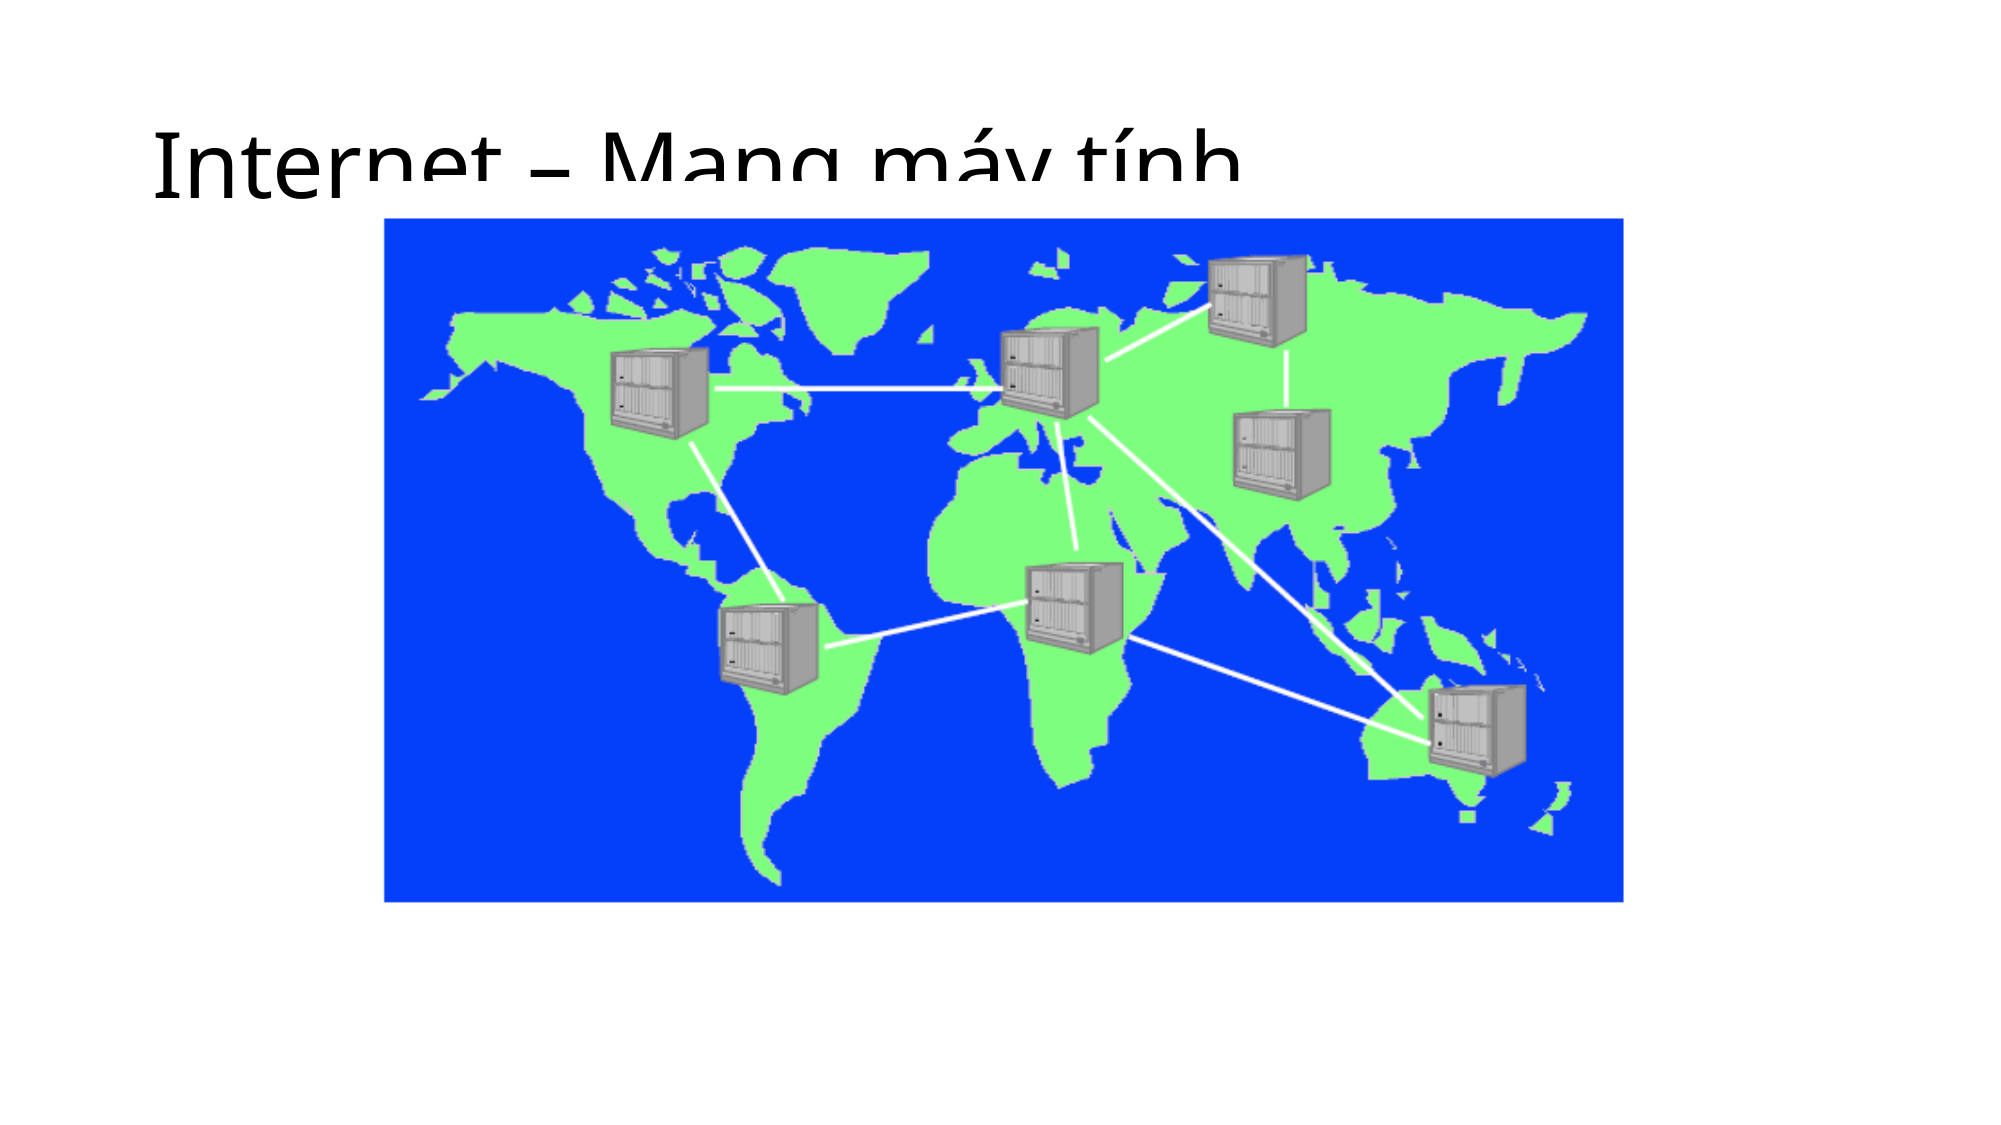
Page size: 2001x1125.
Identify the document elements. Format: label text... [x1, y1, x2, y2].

title Internet – Mạng máy tính [137, 59, 1863, 278]
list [352, 181, 1648, 944]
